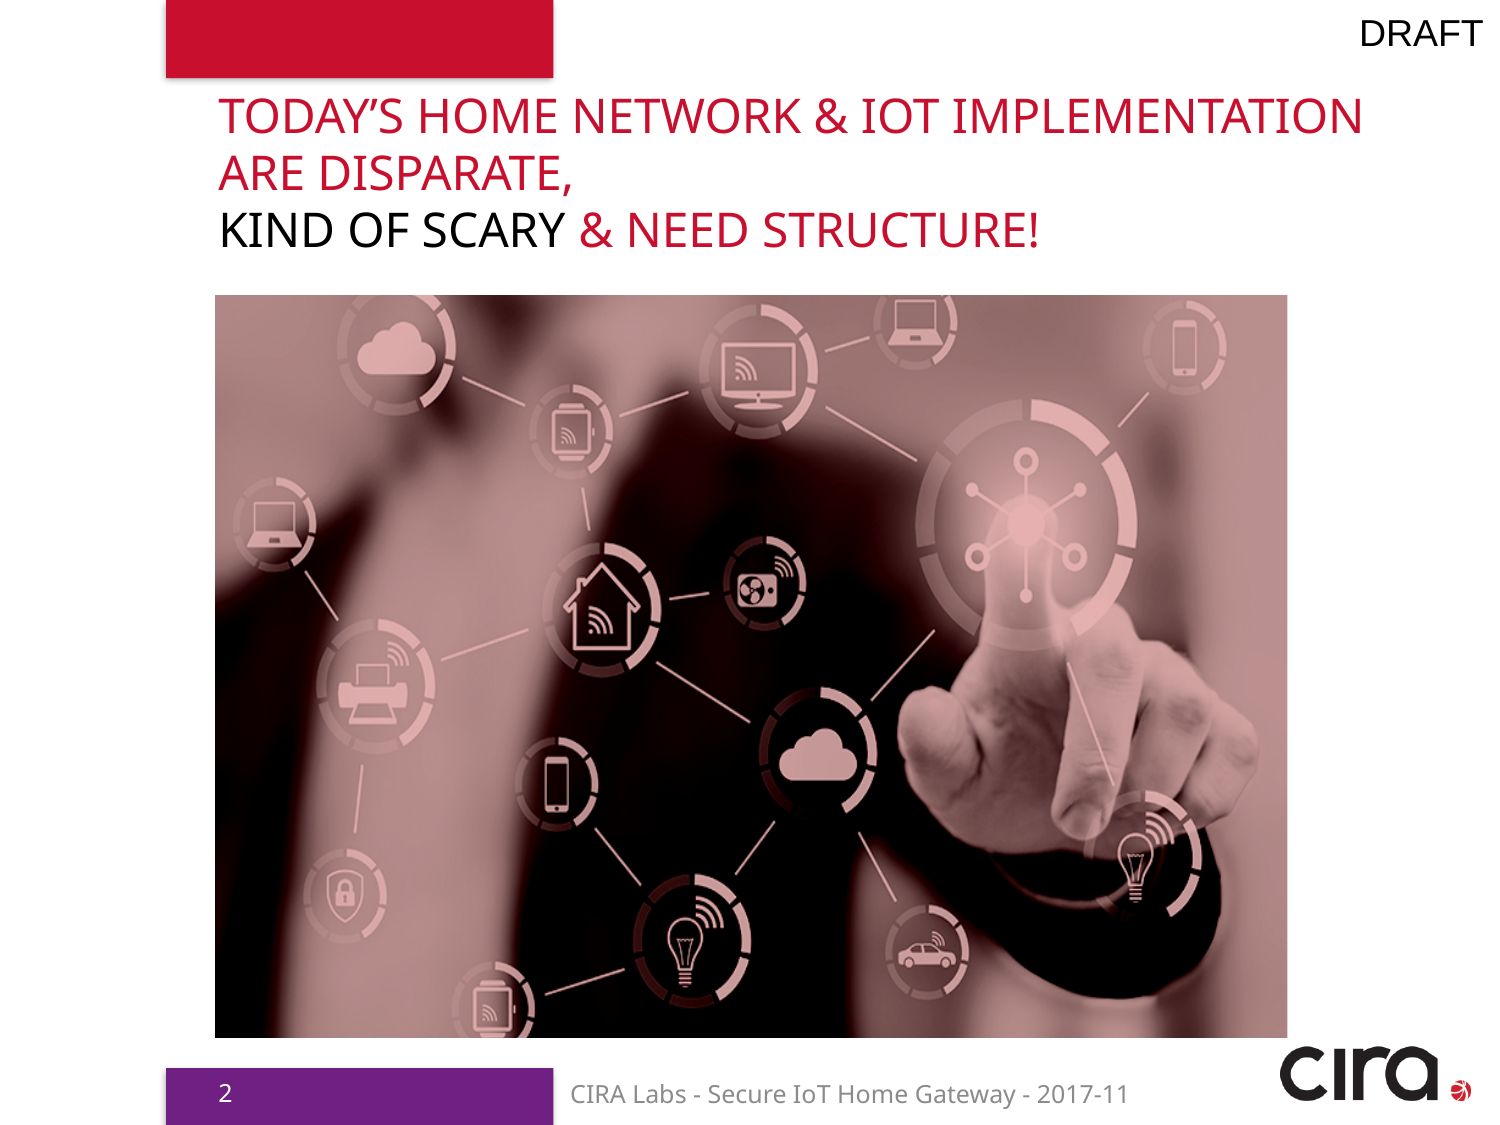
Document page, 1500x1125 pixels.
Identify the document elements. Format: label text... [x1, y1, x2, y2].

footer CIRA Labs - Secure IoT Home Gateway - 2017-11 [555, 1066, 1312, 1125]
title Today’s Home Network & IoT implementation are disparate, kind of scary & need structure! [203, 78, 1422, 266]
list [214, 295, 1288, 1039]
slide_number 2 [203, 1064, 554, 1125]
picture [1280, 1046, 1471, 1101]
